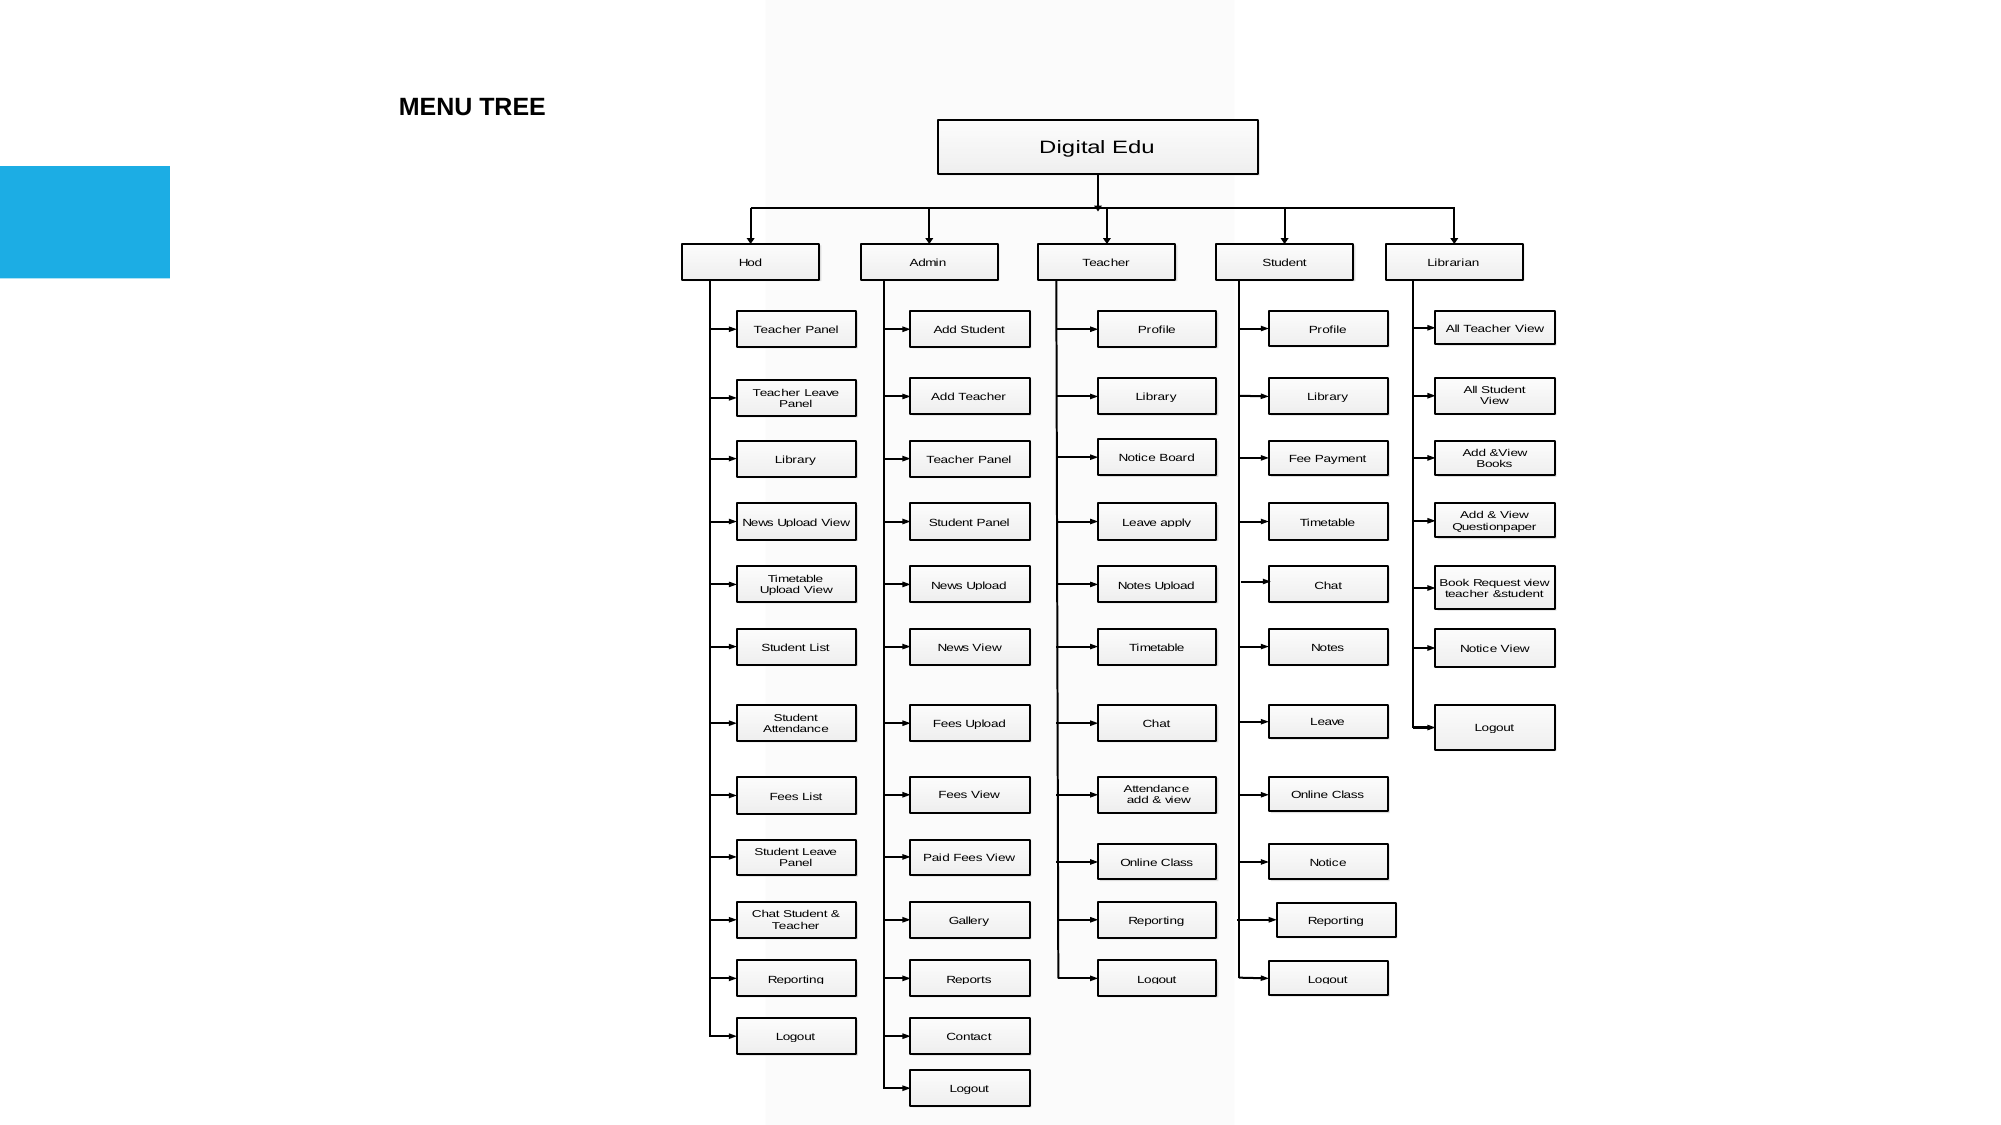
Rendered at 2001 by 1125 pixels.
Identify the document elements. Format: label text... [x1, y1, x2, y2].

picture [679, 118, 1557, 1109]
text_box MENU TREE [383, 83, 624, 174]
